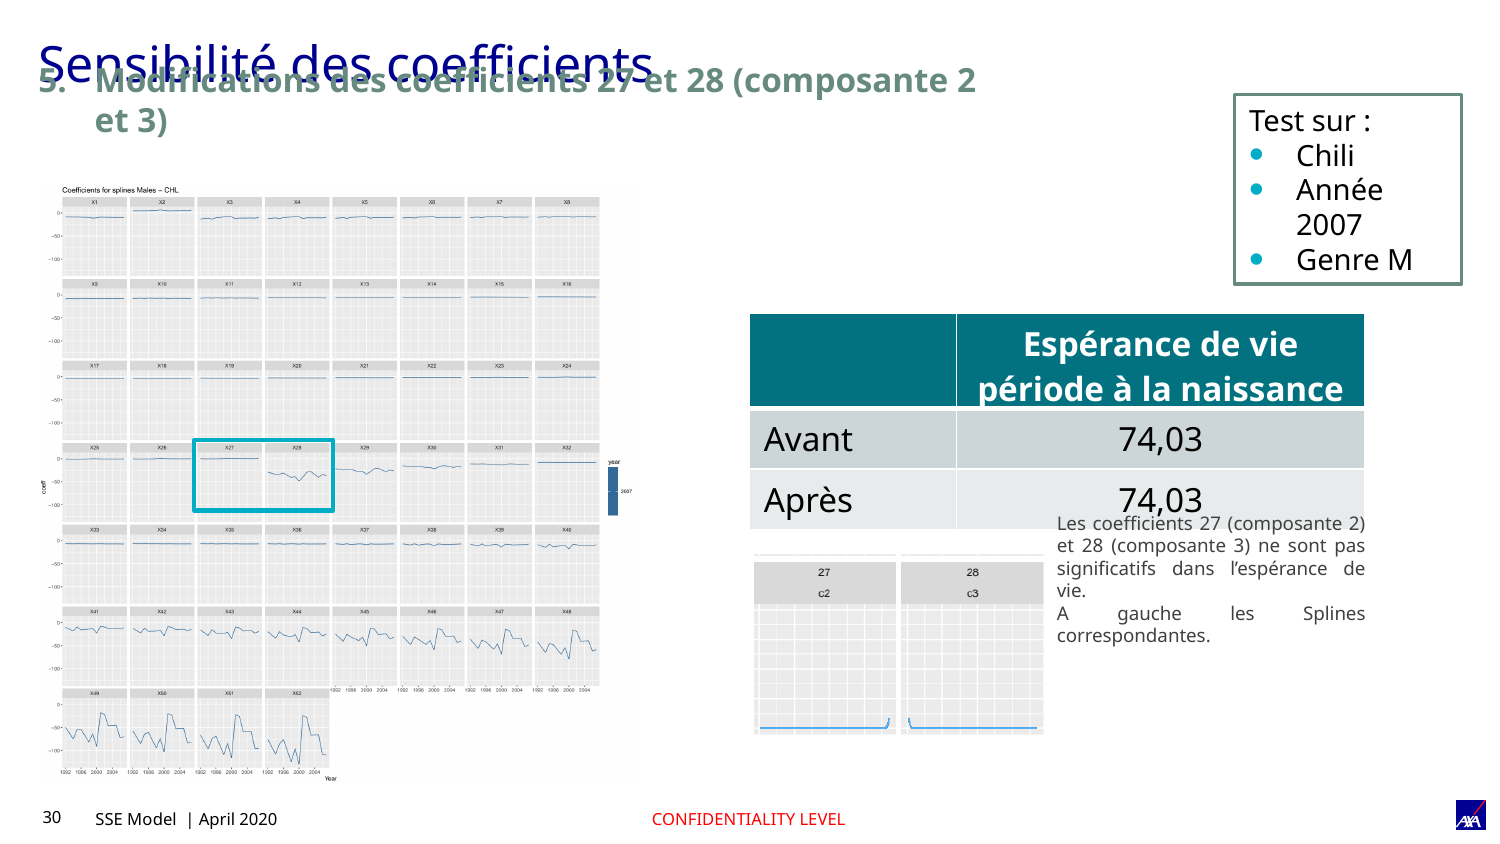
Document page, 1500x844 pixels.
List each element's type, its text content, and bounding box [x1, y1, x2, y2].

table_cell 74,03 [957, 470, 1364, 529]
table_cell Avant [750, 411, 956, 468]
table_cell 74,03 [957, 411, 1364, 468]
text_box Test sur : Chili Année 2007 Genre M [1234, 94, 1462, 284]
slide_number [82, 804, 446, 834]
picture [38, 184, 638, 784]
table_header [750, 314, 956, 406]
picture [1456, 800, 1486, 830]
title Sensibilité des coefficients [38, 33, 1486, 92]
table_header Espérance de vie période à la naissance [957, 314, 1364, 406]
table_cell Après [750, 470, 956, 529]
footer CONFIDENTIALITY LEVEL [545, 804, 952, 834]
text_box Les coefficients 27 (composante 2) et 28 (composante 3) ne sont pas significatifs dans l’espérance de vie. A gauche les Splines correspondantes. [1056, 511, 1366, 647]
picture [748, 553, 1049, 739]
